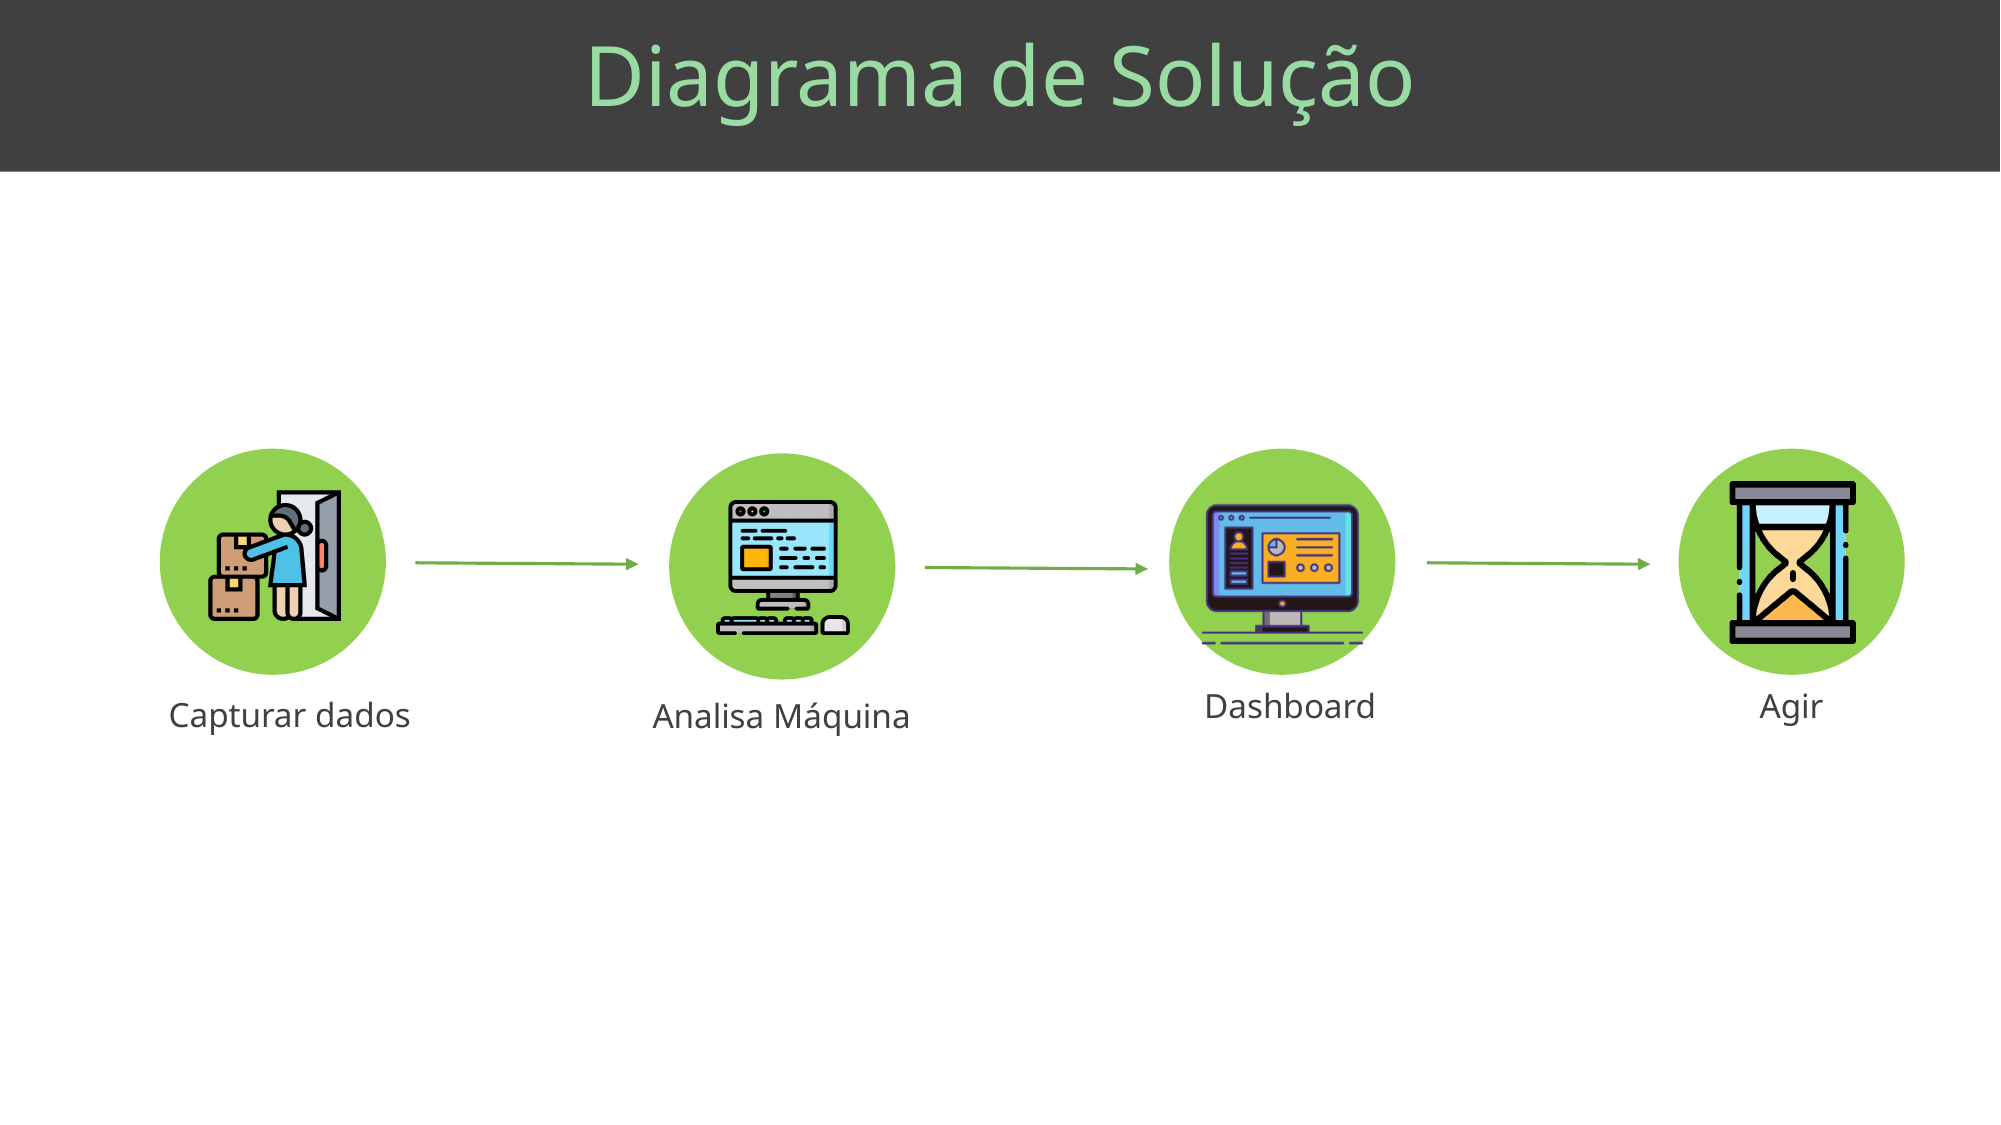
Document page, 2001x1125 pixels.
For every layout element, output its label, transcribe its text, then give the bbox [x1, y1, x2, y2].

text_box Analisa Máquina [580, 687, 984, 743]
text_box [1169, 488, 1196, 635]
text_box [0, 0, 2000, 173]
text_box Diagrama de Solução [538, 16, 1462, 131]
picture [1196, 487, 1368, 662]
picture [1715, 481, 1869, 644]
picture [715, 500, 850, 635]
text_box [1678, 448, 1905, 675]
text_box Capturar dados [88, 686, 492, 742]
text_box Agir [1609, 677, 1974, 733]
text_box [1230, 662, 1335, 675]
text_box Dashboard [1088, 677, 1493, 733]
text_box [1197, 448, 1368, 487]
picture [206, 488, 343, 623]
text_box [159, 448, 386, 675]
text_box [669, 453, 896, 680]
text_box [1368, 488, 1396, 636]
